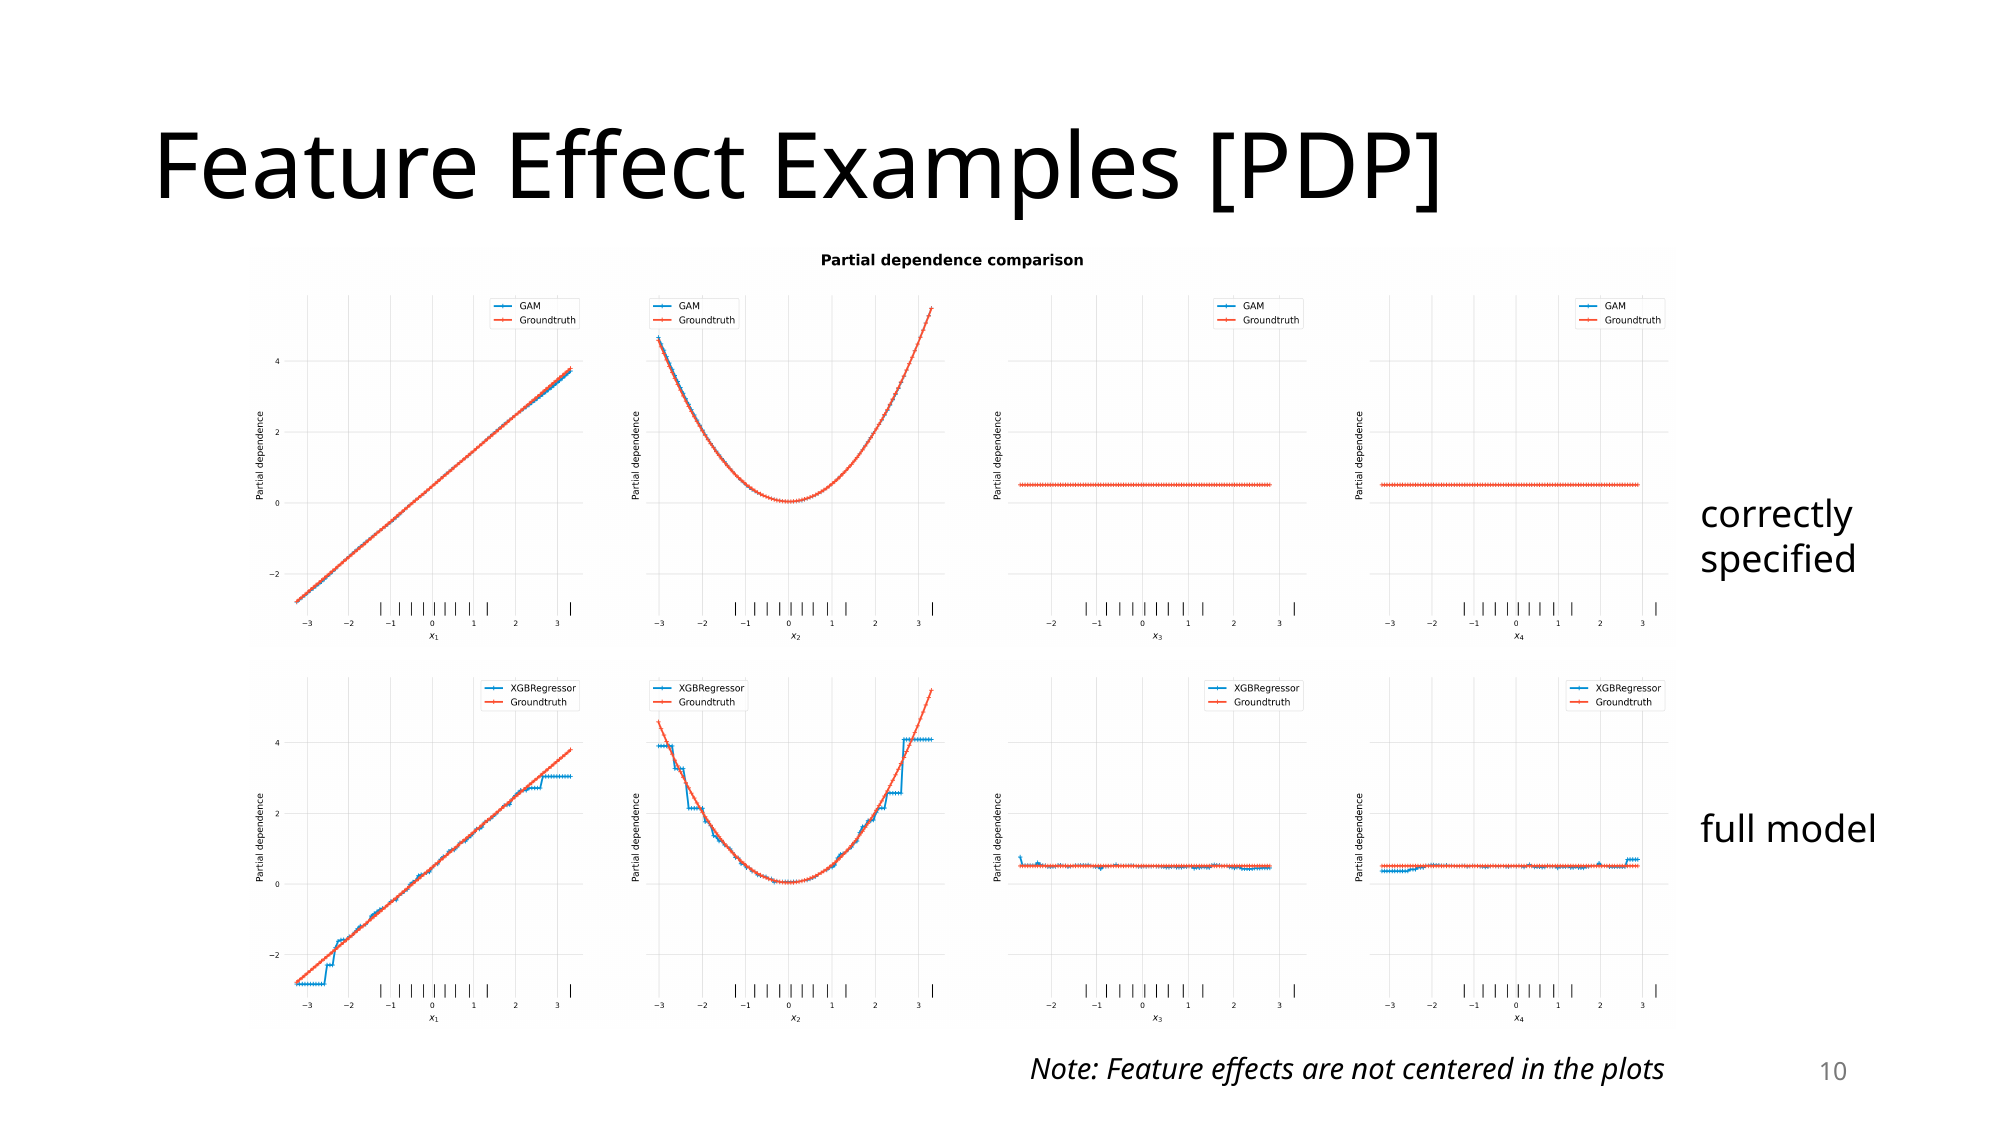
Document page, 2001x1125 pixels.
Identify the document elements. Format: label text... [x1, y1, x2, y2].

picture [249, 247, 1677, 648]
text_box correctly specified full model [1685, 482, 1893, 858]
picture [249, 660, 1677, 1030]
title Feature Effect Examples [PDP] [137, 59, 1863, 278]
slide_number 10 [1412, 1042, 1863, 1103]
text_box Note: Feature effects are not centered in the plots [1015, 1042, 1412, 1093]
